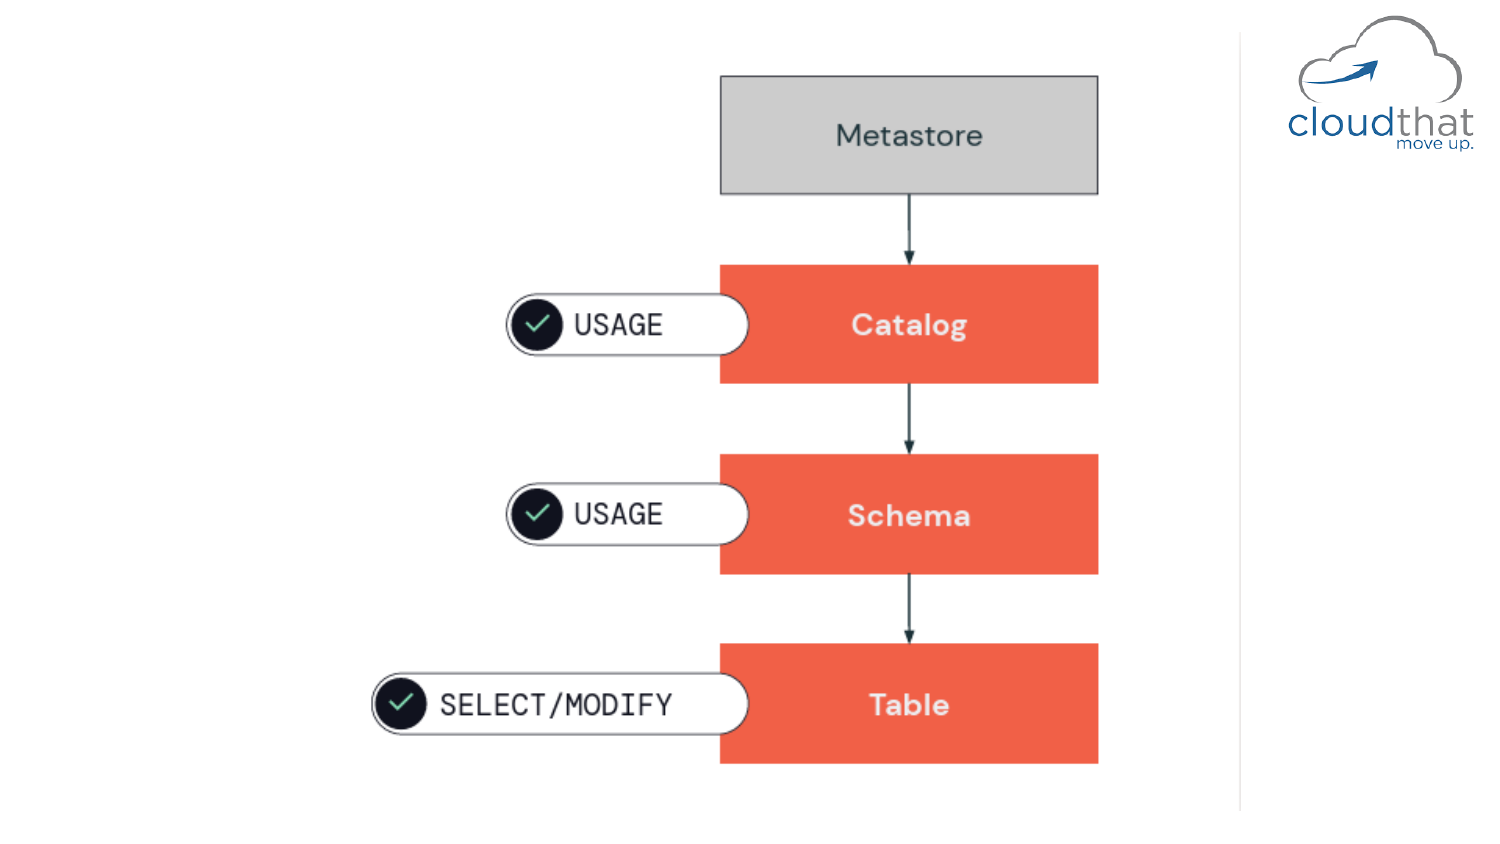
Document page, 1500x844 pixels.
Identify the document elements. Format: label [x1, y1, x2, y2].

picture [1280, 8, 1481, 159]
picture [259, 32, 1241, 811]
